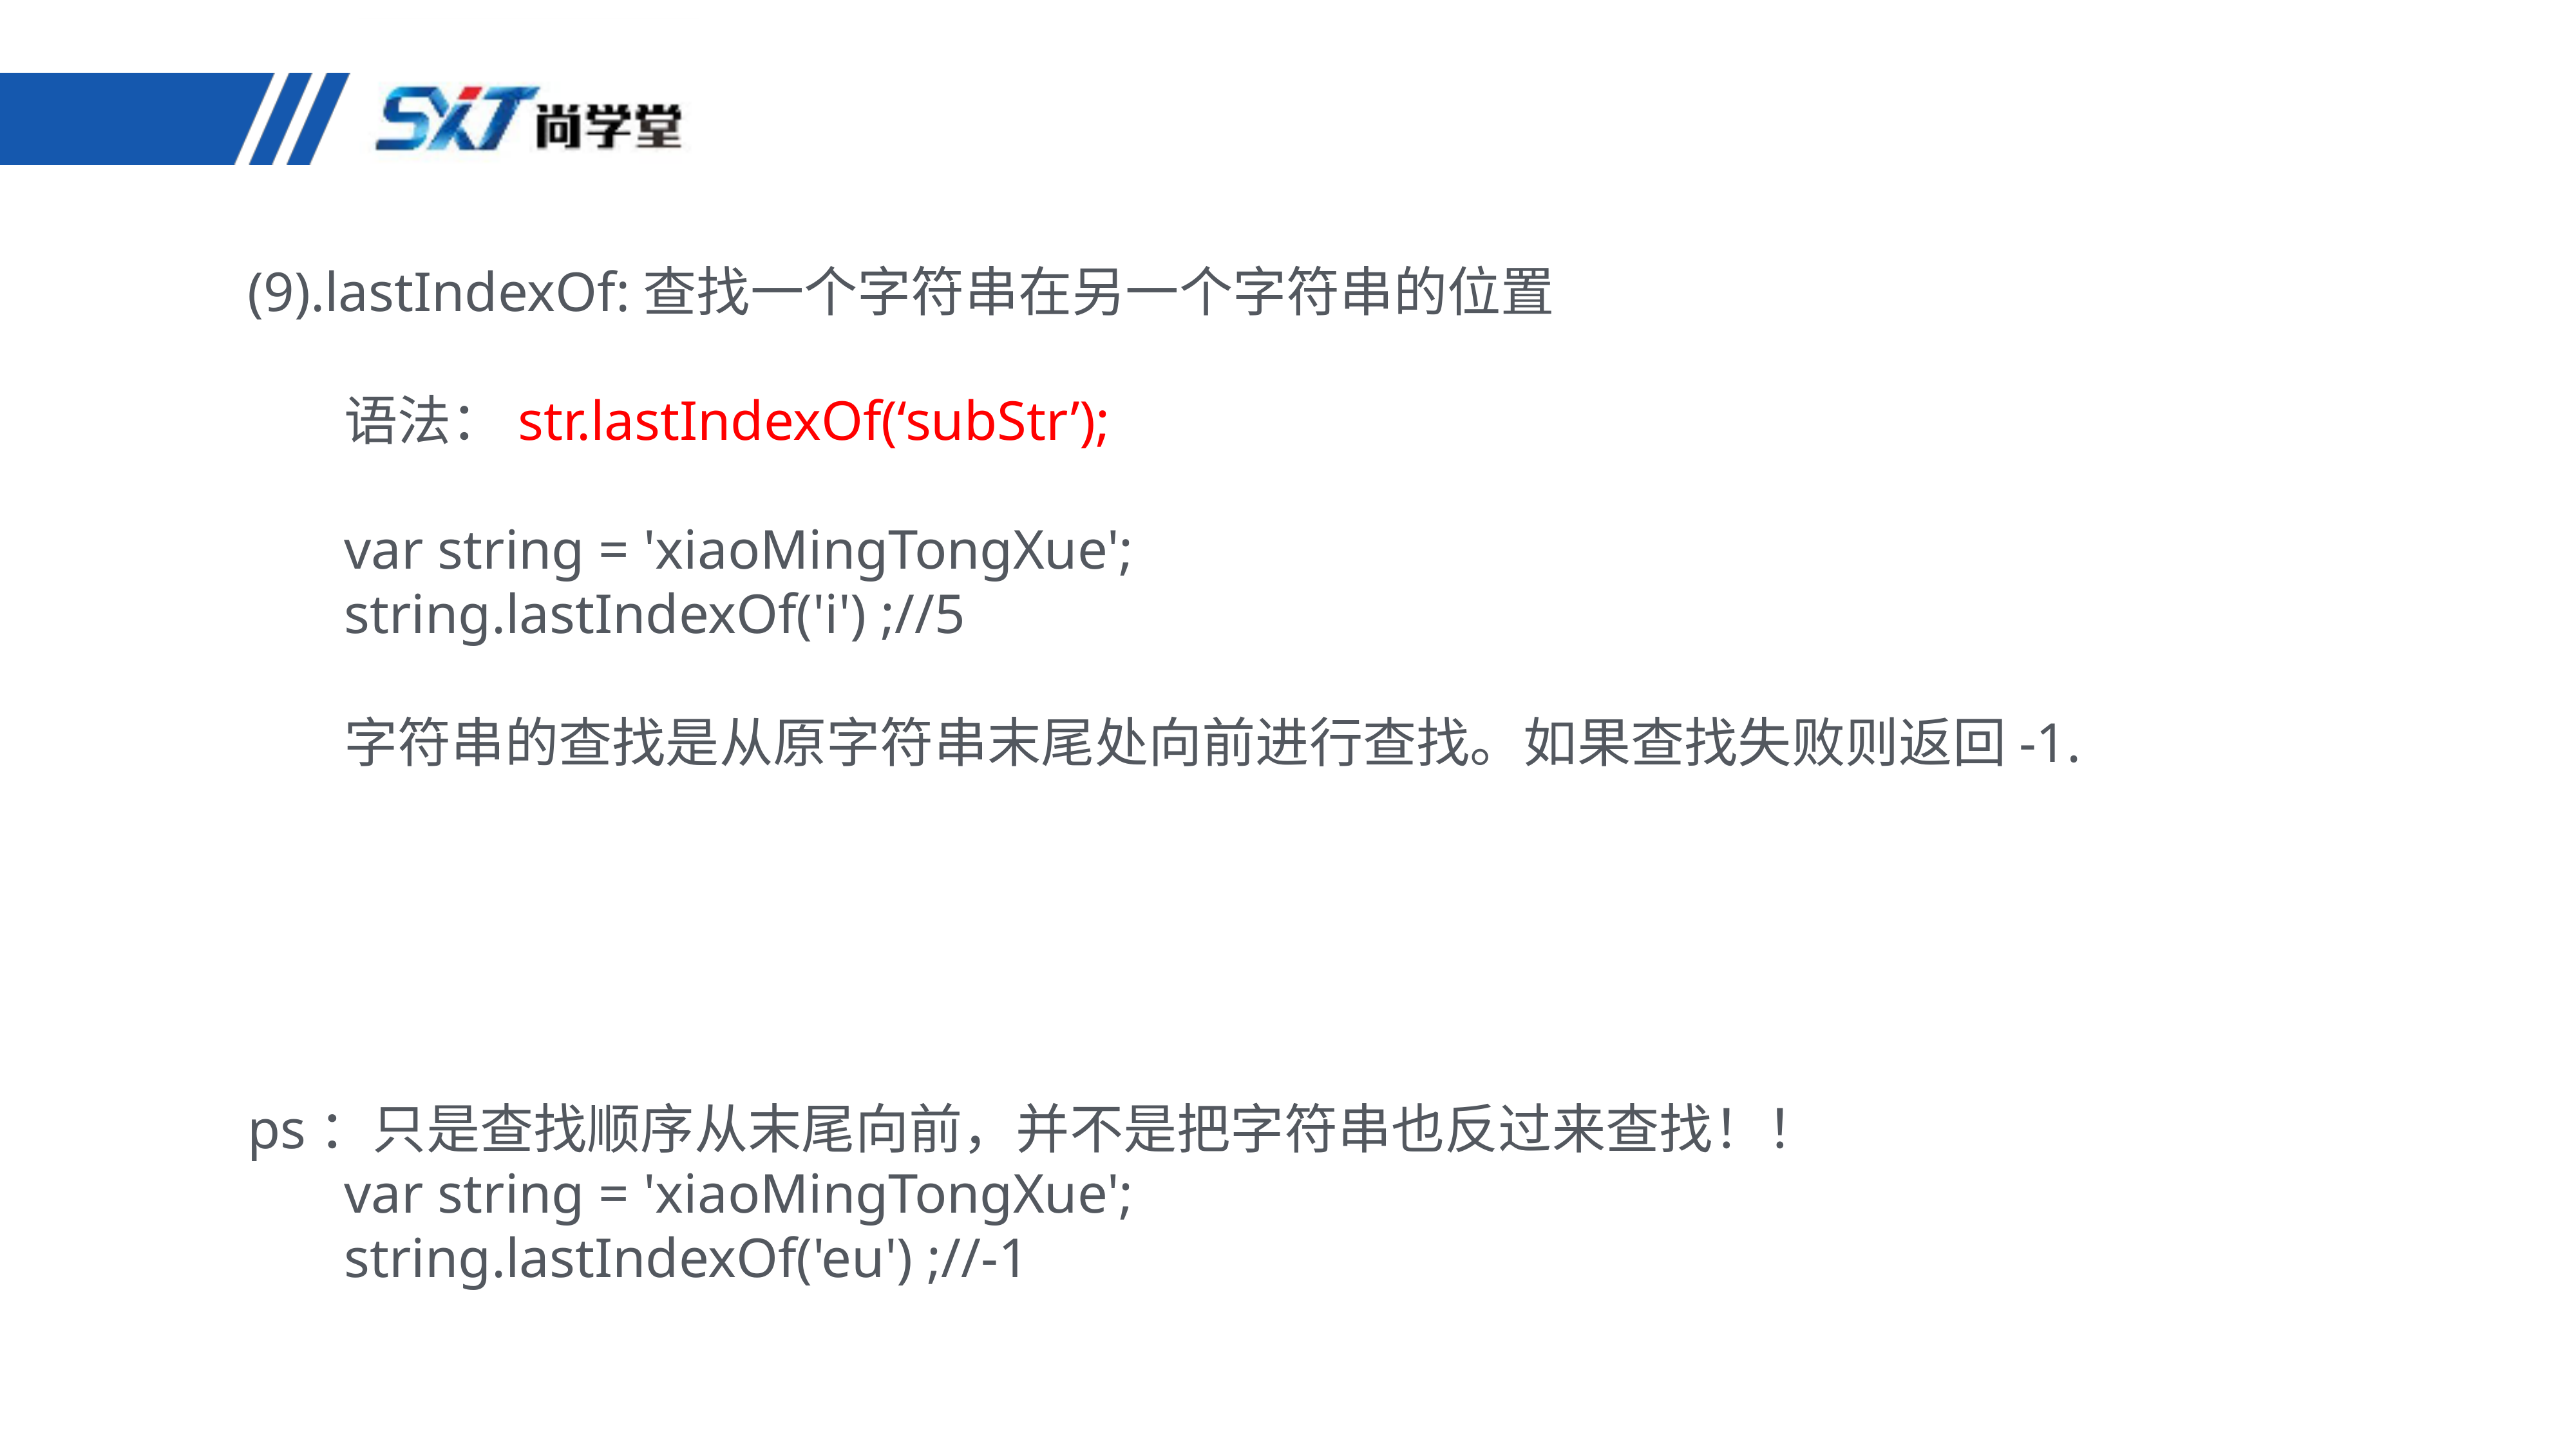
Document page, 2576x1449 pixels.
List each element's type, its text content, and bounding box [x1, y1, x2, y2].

picture [359, 17, 699, 242]
text_box (9).lastIndexOf:查找一个字符串在另一个字符串的位置 语法：str.lastIndexOf(‘subStr’); var string = 'xiaoMingTongXue'; string.lastIndexOf('i') ;//5 字符串的查找是从原字符串末尾处向前进行查找。如果查找失败则返回-1. ps：只是查找顺序从末尾向前，并不是把字符串也反过来查找！！ var string = 'xiaoMingTongXue'; string.lastIndexOf('eu') ;//-1 [238, 252, 2498, 1293]
picture [0, 73, 350, 165]
